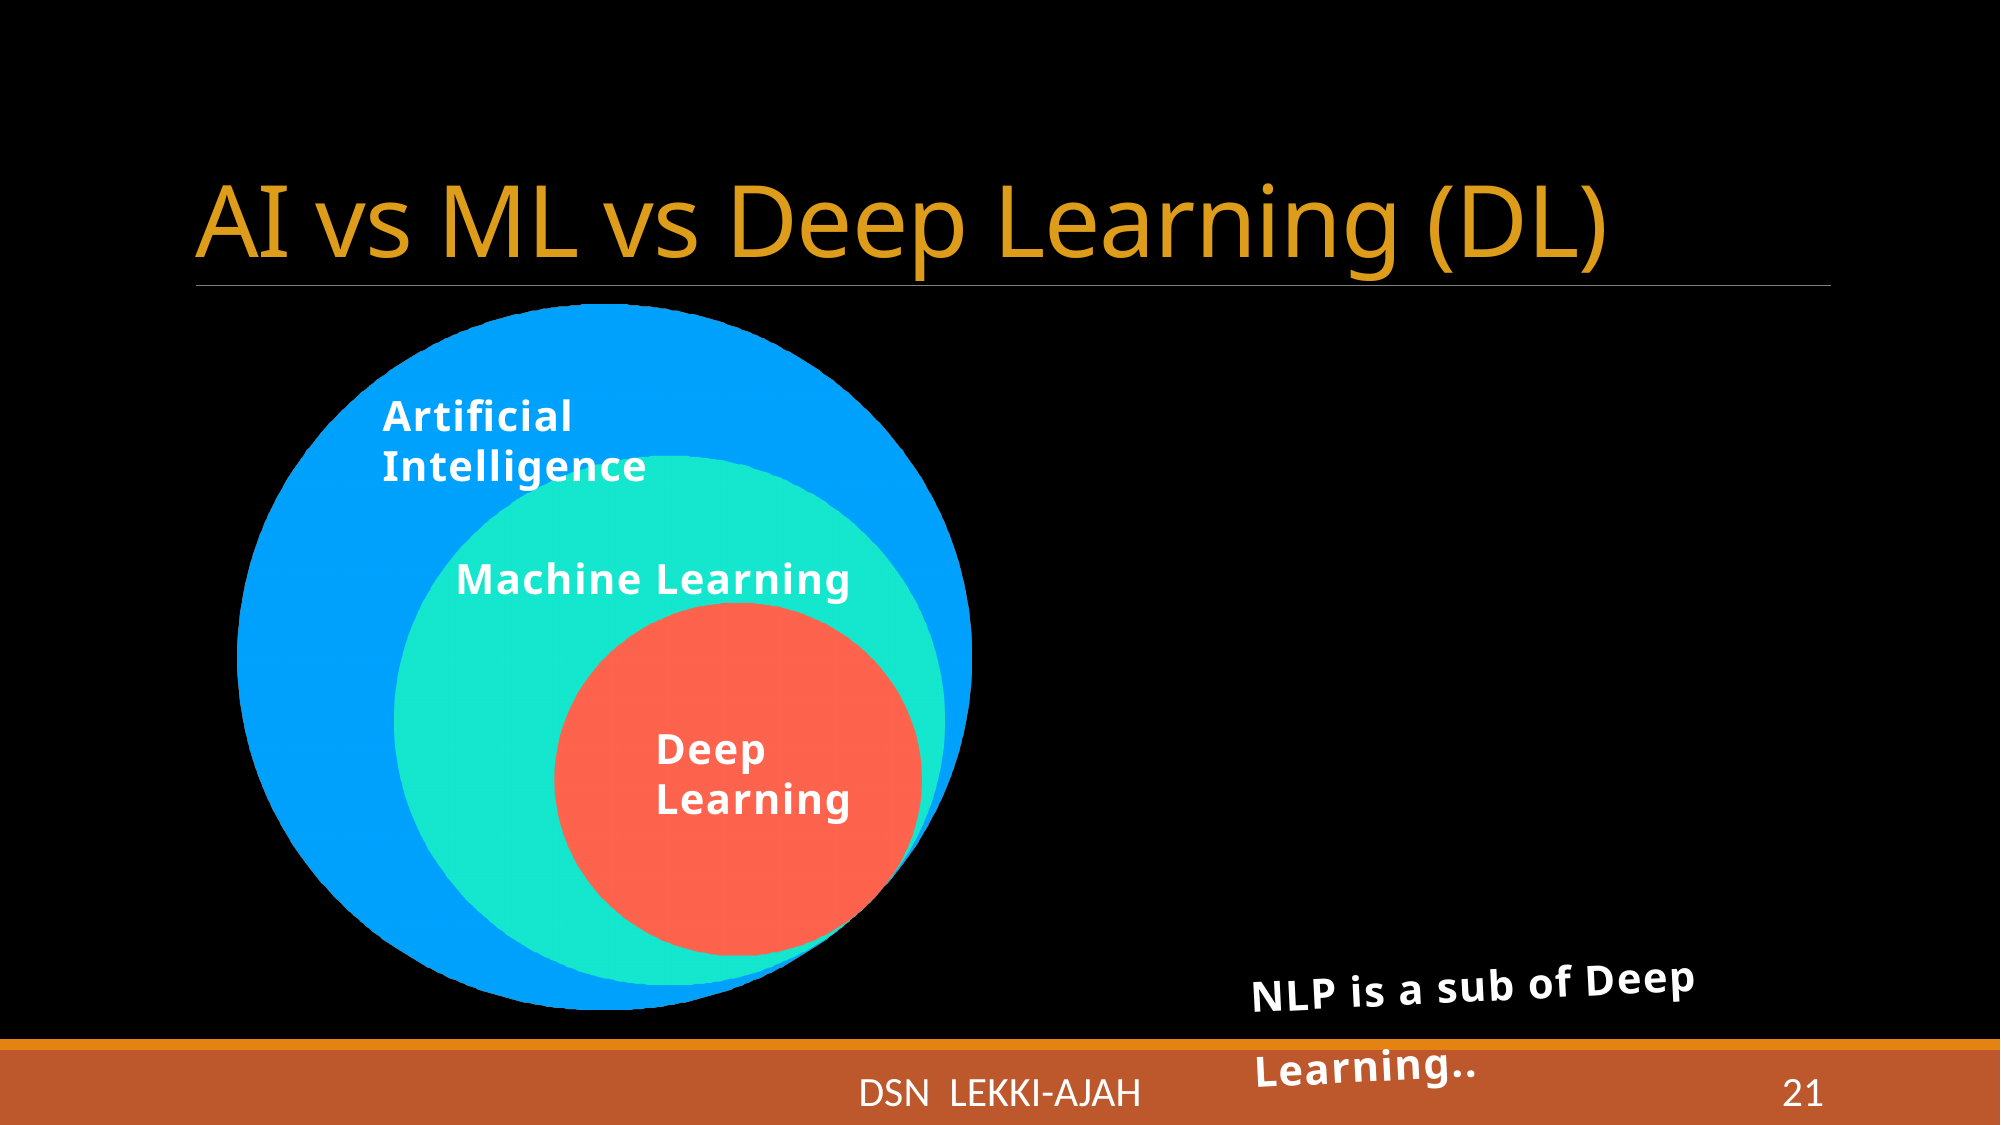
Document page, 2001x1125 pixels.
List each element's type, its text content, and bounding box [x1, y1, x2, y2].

slide_number 21 [1624, 1075, 1840, 1120]
footer DSN LEKKI-AJAH [604, 1059, 1396, 1120]
text_box NLP is a sub of Deep Learning.. [1232, 907, 1894, 1104]
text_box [237, 304, 973, 1011]
title AI vs ML vs Deep Learning (DL) [180, 47, 1830, 285]
